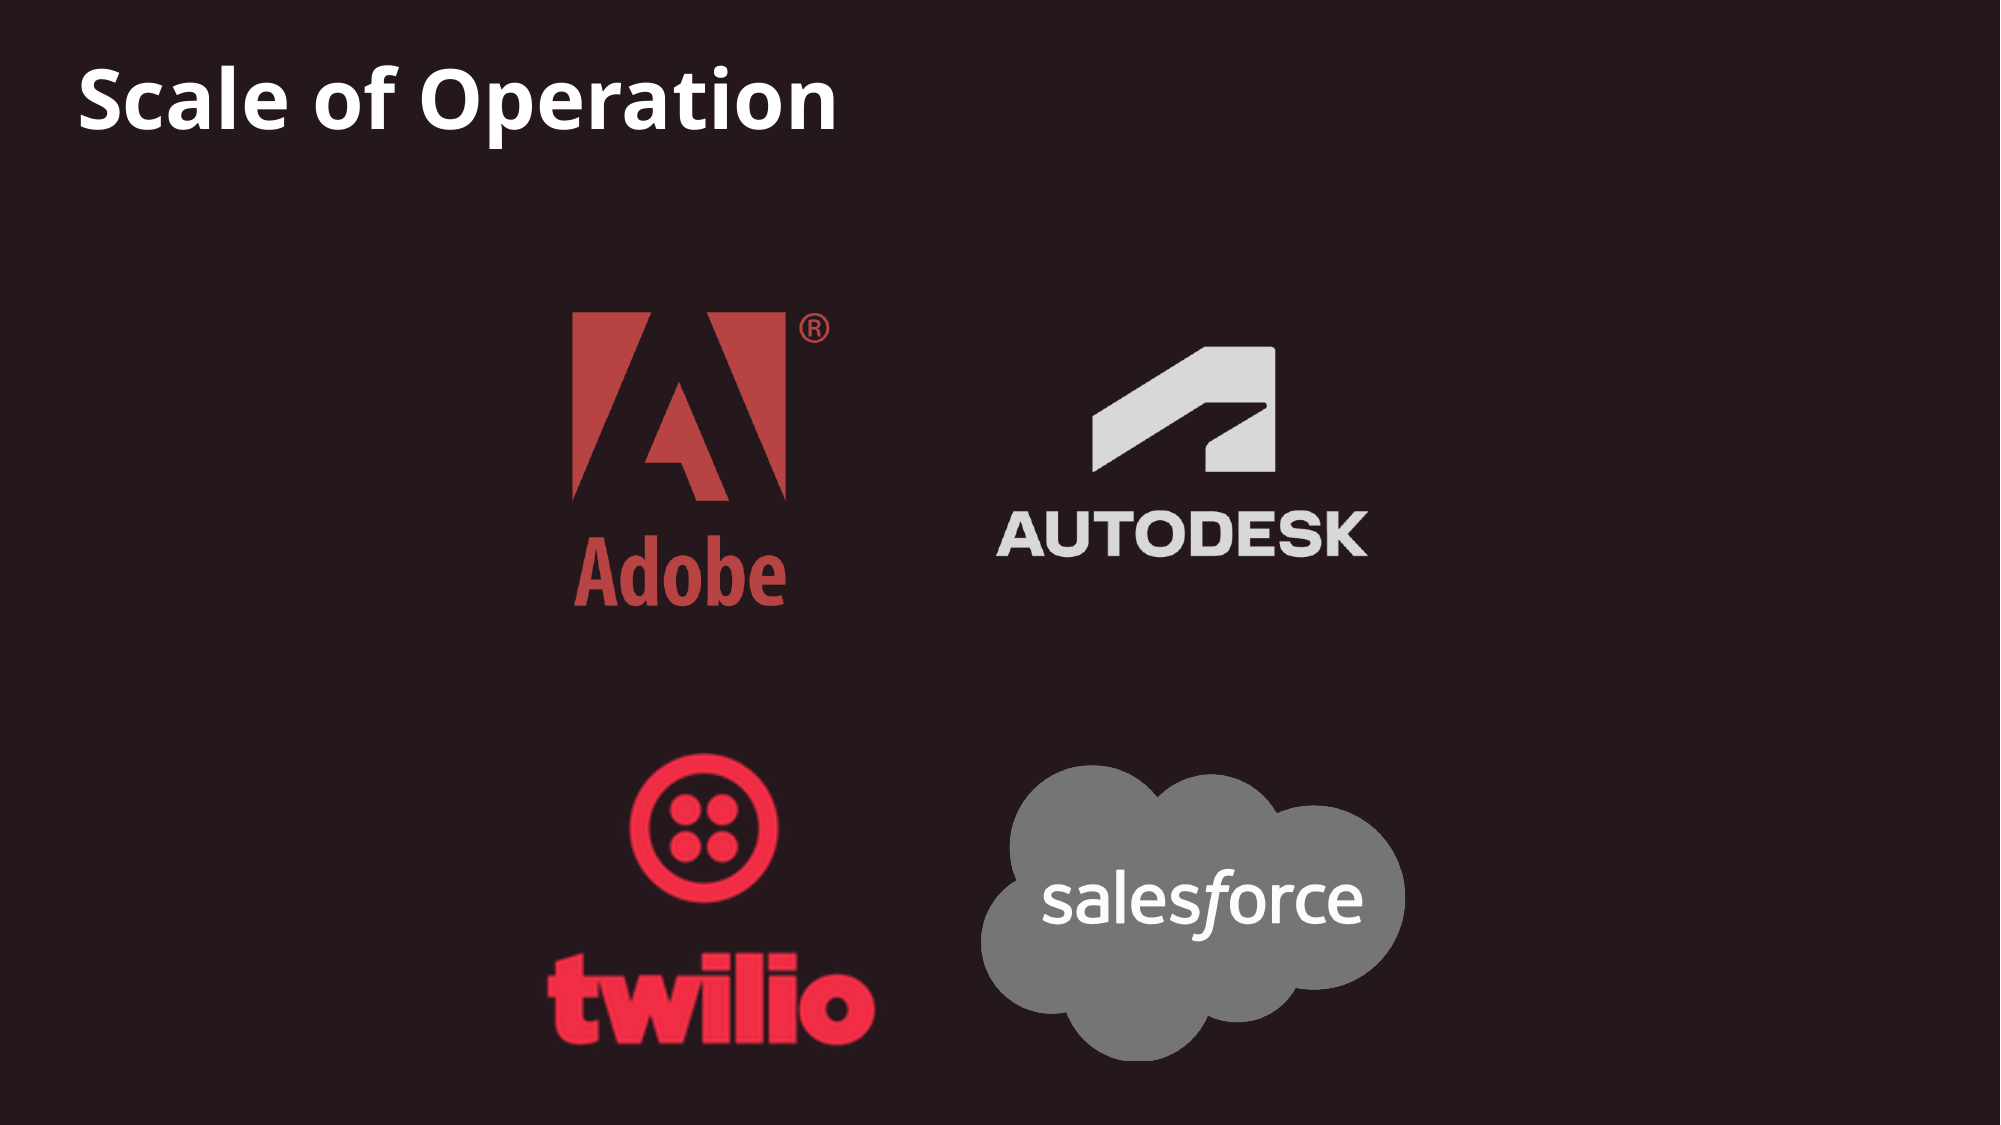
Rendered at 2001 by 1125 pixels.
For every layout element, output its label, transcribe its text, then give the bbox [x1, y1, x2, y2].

picture [980, 764, 1407, 1062]
picture [515, 753, 898, 1073]
text_box Scale of Operation [62, 50, 1938, 156]
picture [528, 304, 836, 612]
picture [957, 250, 1407, 700]
